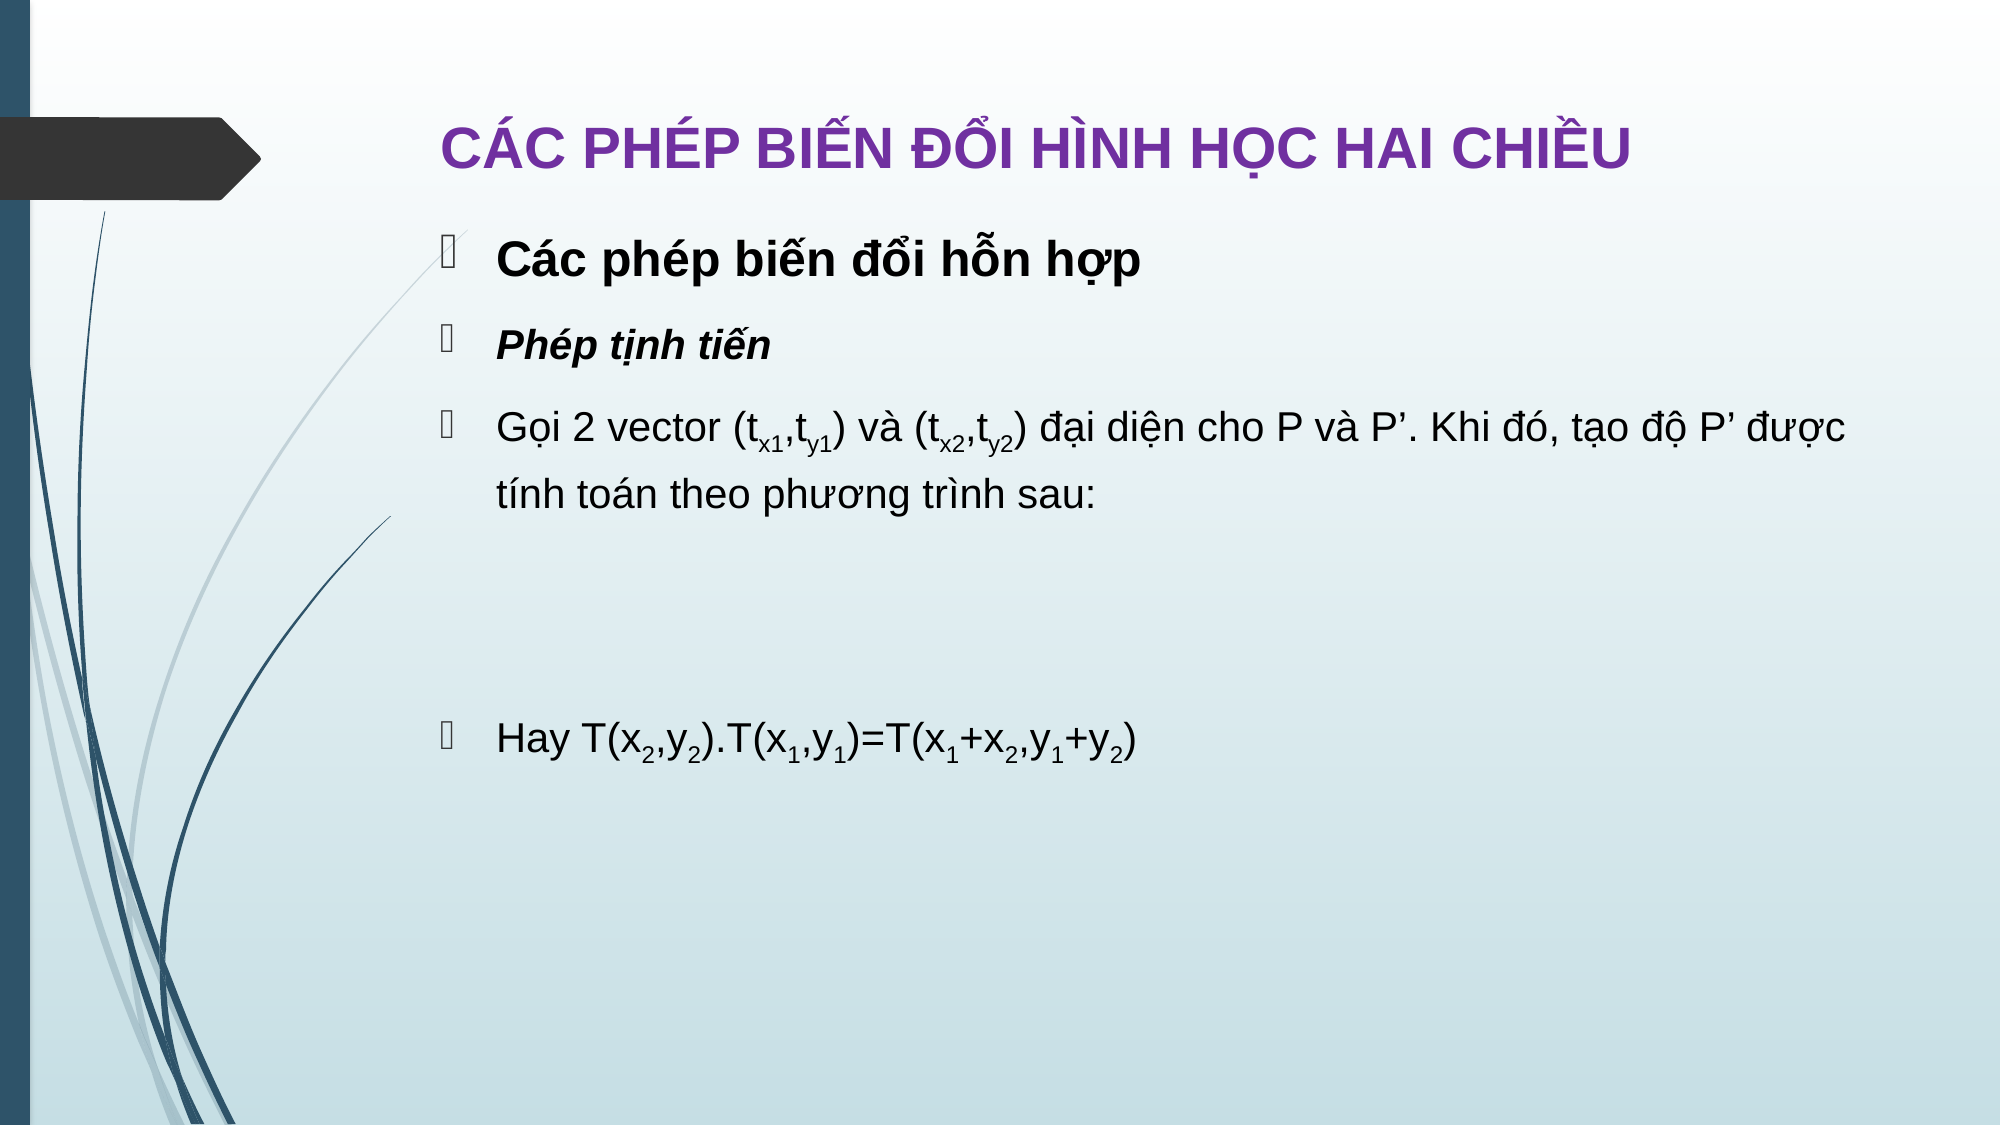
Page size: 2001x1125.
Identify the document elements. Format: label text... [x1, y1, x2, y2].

title CÁC PHÉP BIẾN ĐỔI HÌNH HỌC HAI CHIỀU [425, 102, 1888, 313]
